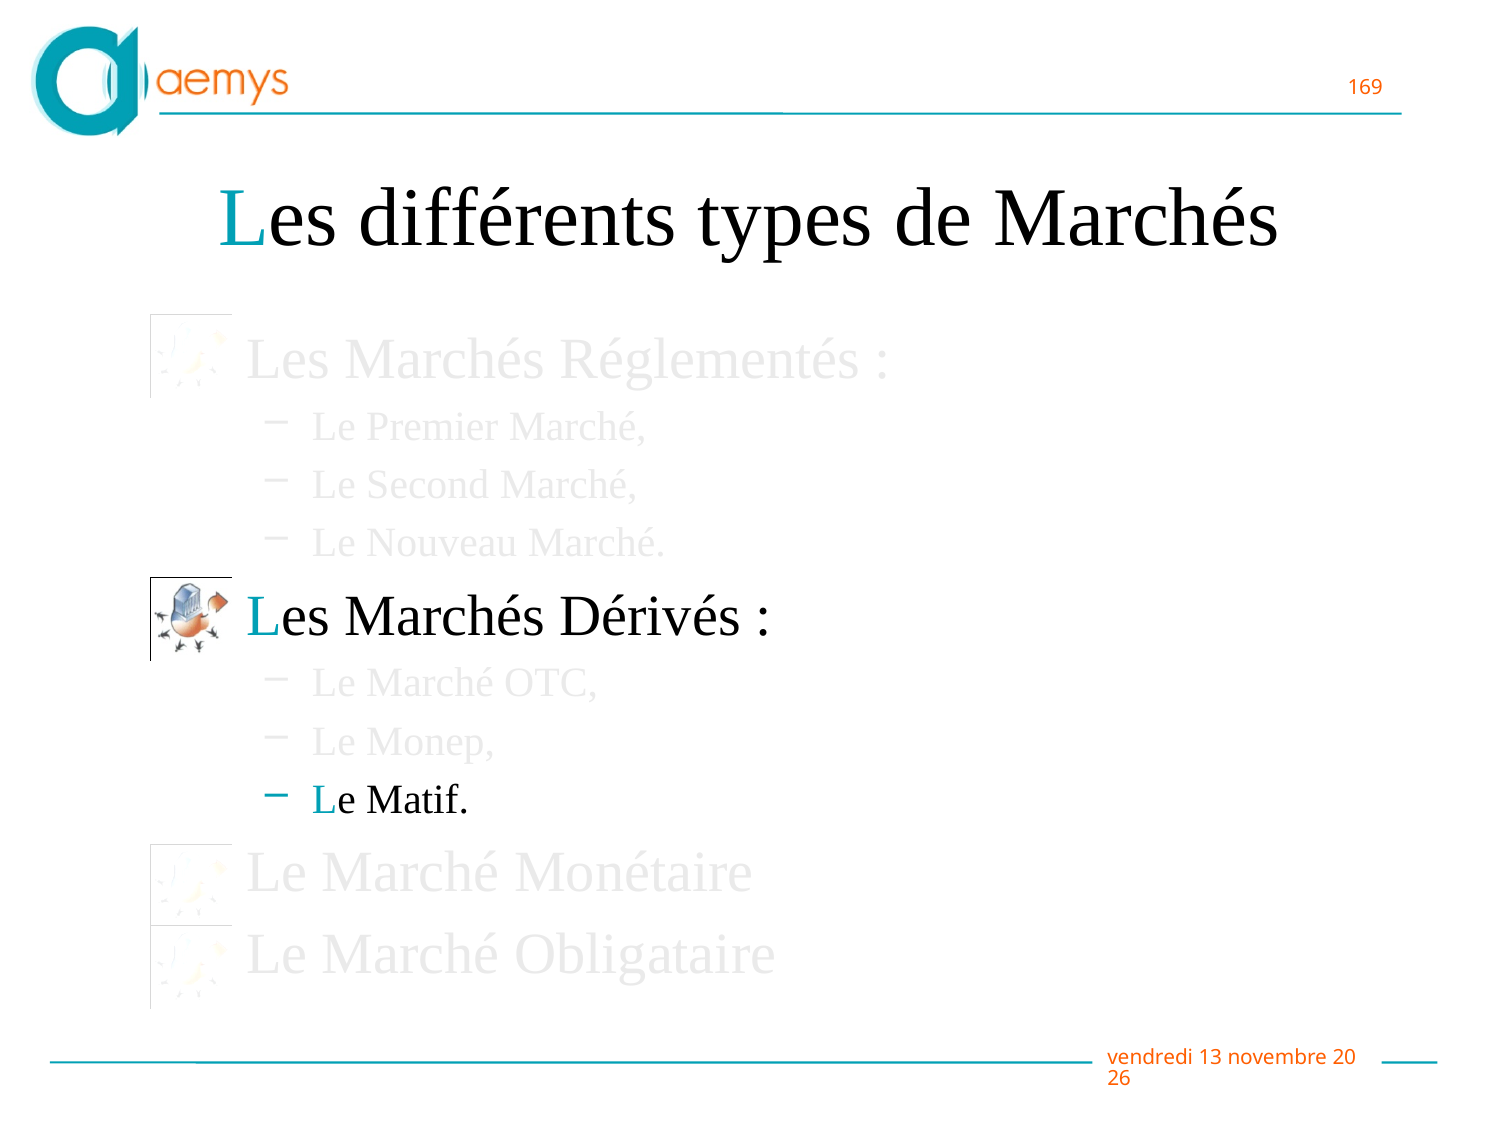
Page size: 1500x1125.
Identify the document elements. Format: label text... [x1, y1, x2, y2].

picture [149, 577, 233, 661]
list Les Marchés Réglementés : Le Premier Marché, Le Second Marché, Le Nouveau Marché. Les Marchés Dérivés : Le Marché OTC, Le Monep, Le Matif. Le Marché Monétaire Le Marché Obligataire [174, 312, 1338, 1013]
picture [149, 844, 233, 1009]
picture [29, 24, 290, 138]
picture [149, 314, 233, 398]
title Les différents types de Marchés [112, 137, 1388, 288]
